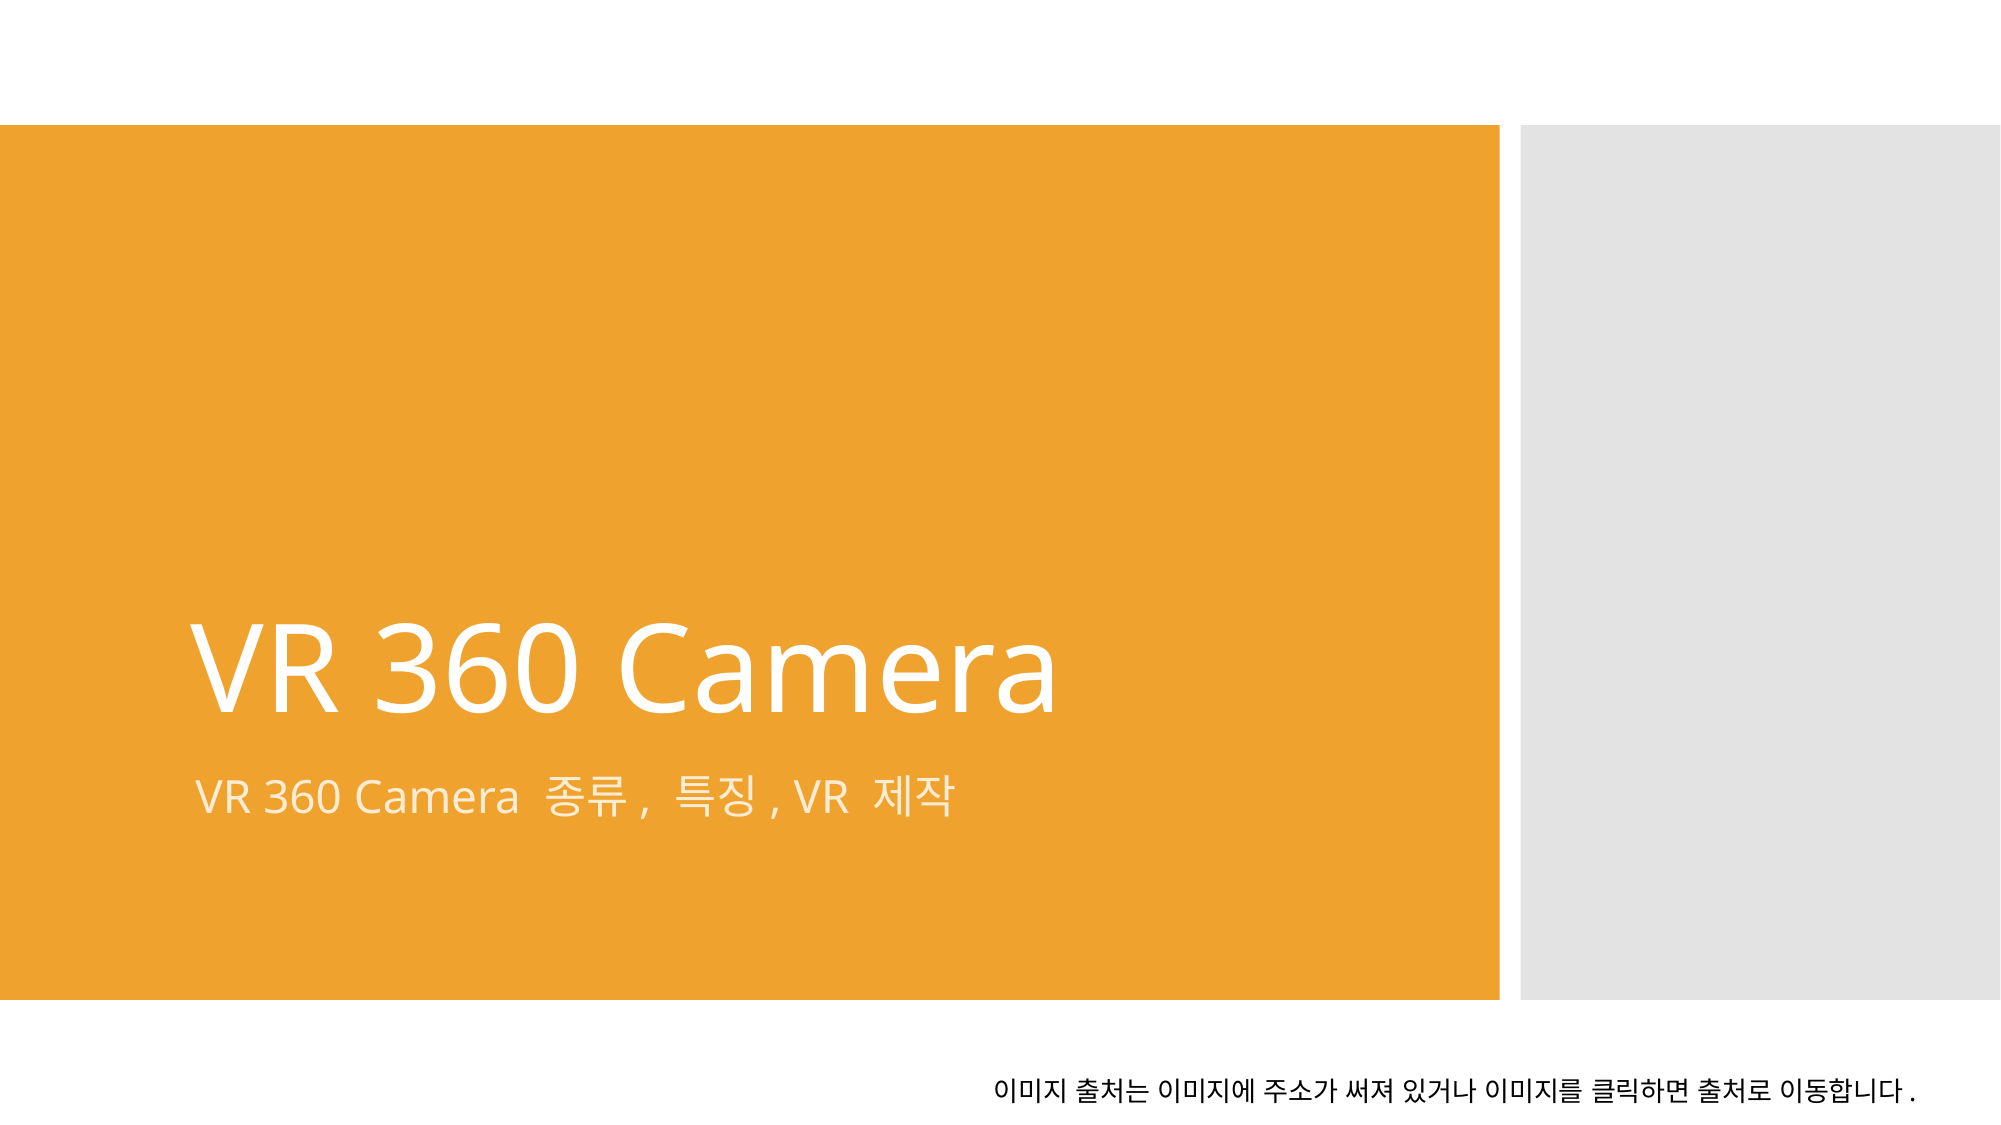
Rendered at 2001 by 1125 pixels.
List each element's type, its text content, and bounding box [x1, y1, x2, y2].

title VR 360 Camera [175, 213, 1376, 747]
subtitle VR 360 Camera 종류, 특징, VR 제작 [180, 766, 1381, 917]
text_box 이미지 출처는 이미지에 주소가 써져 있거나 이미지를 클릭하면 출처로 이동합니다. [978, 1059, 2000, 1125]
